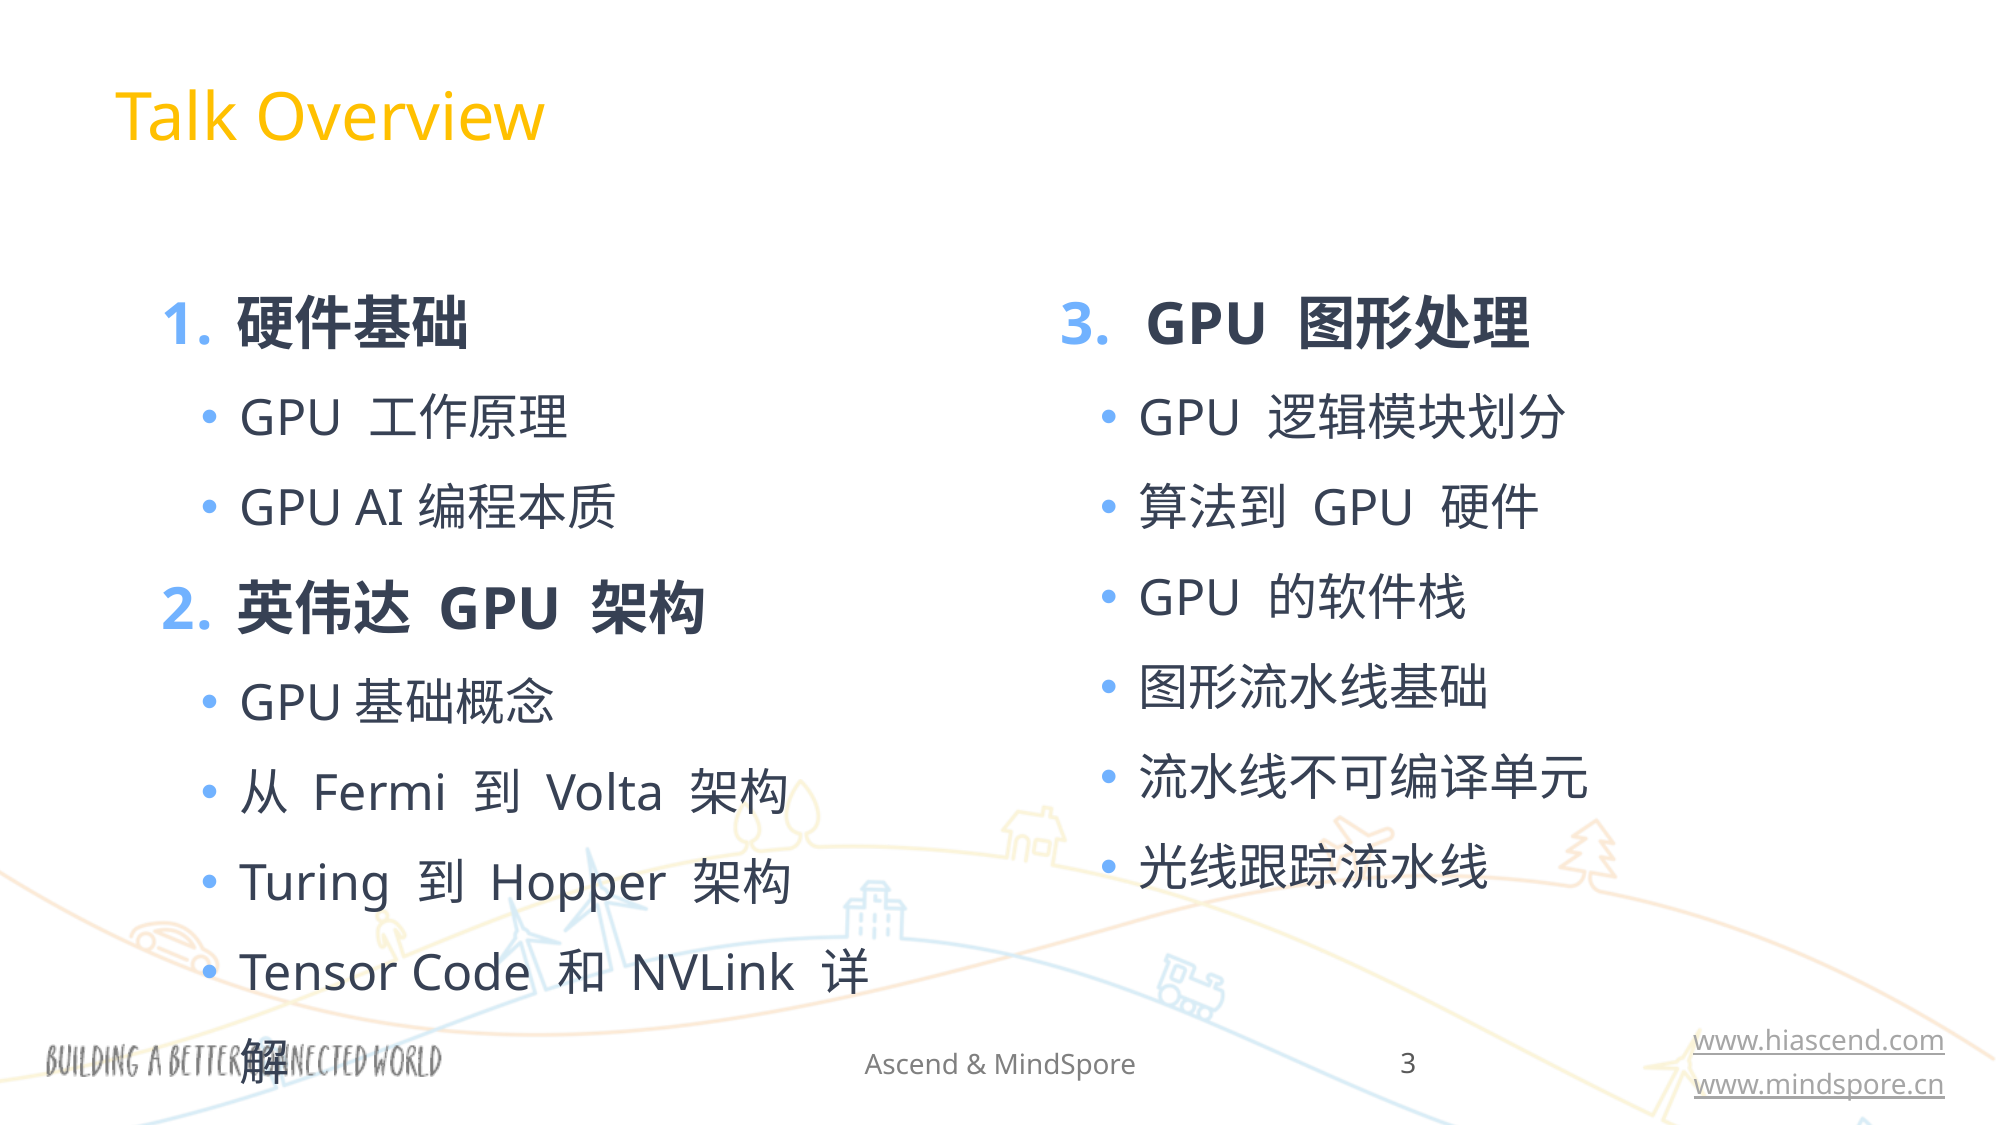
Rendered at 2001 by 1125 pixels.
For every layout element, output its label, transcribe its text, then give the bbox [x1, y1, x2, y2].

text_box GPU 图形处理 GPU 逻辑模块划分 算法到 GPU 硬件 GPU 的软件栈 图形流水线基础 流水线不可编译单元 光线跟踪流水线 [1046, 243, 1828, 965]
picture [23, 1023, 468, 1105]
text_box 硬件基础 GPU 工作原理 GPU AI编程本质 英伟达 GPU 架构 GPU基础概念 从 Fermi 到 Volta 架构 Turing 到 Hopper 架构 Tensor Code 和 NVLink 详解 [146, 243, 928, 965]
text_box Talk Overview [101, 66, 1900, 163]
